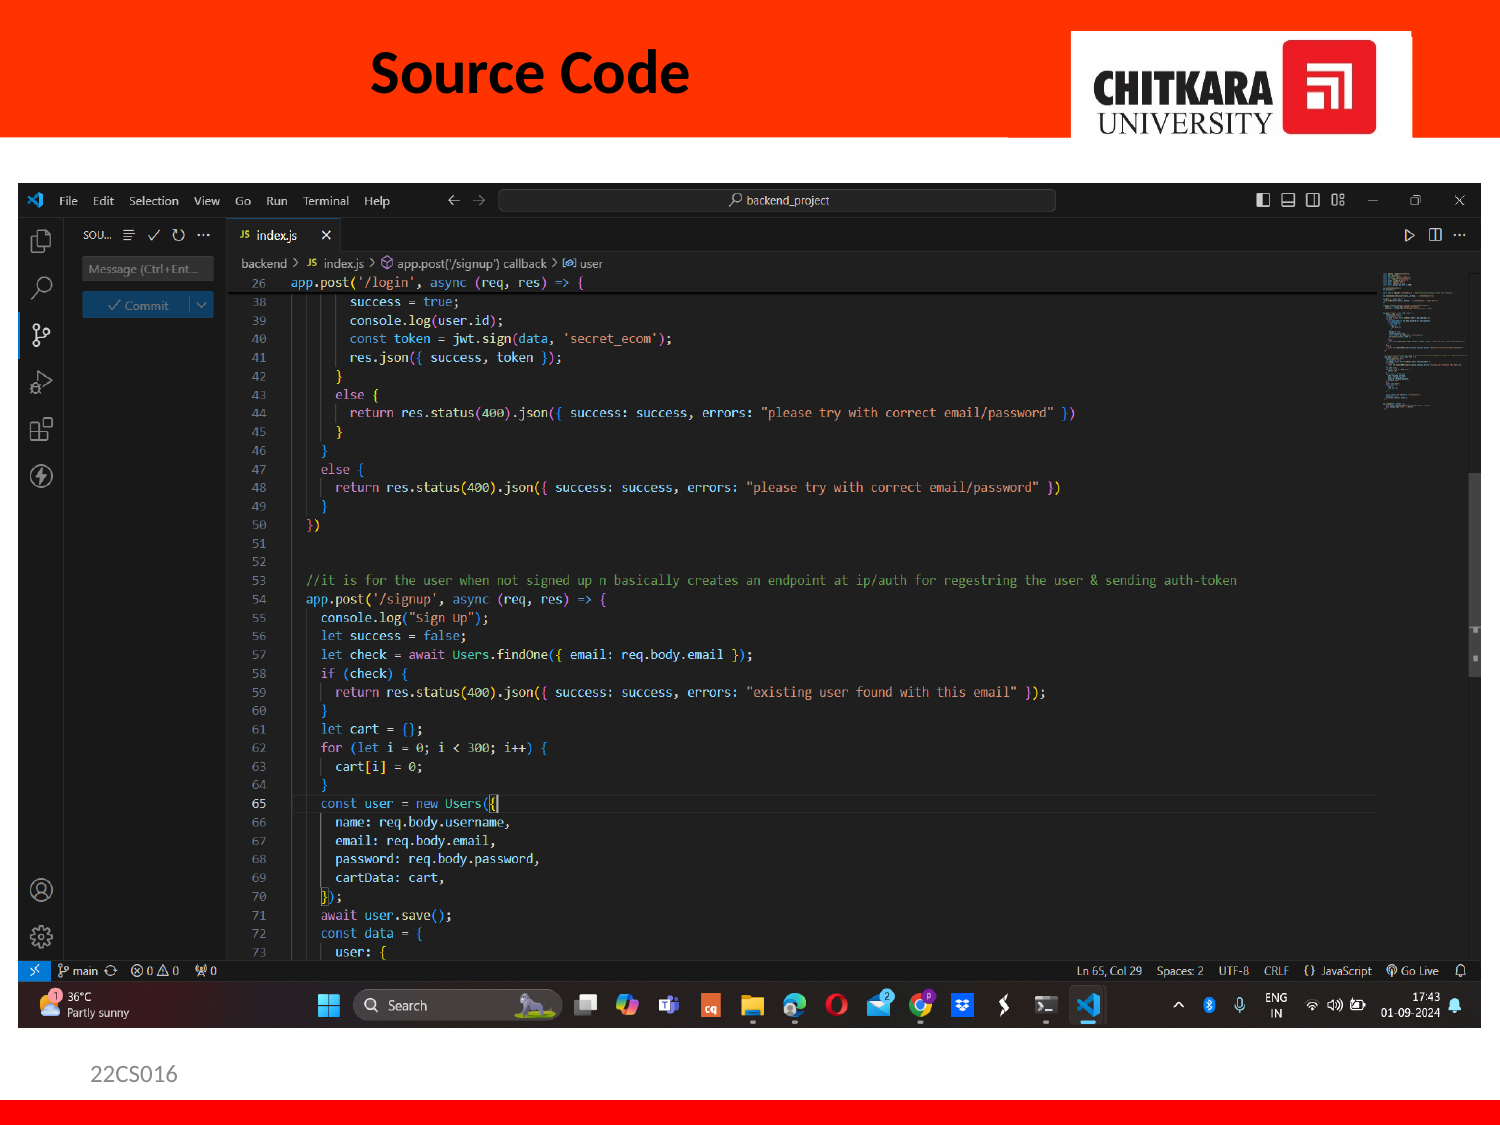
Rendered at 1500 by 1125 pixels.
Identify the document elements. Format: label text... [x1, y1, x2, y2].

title Source Code [0, 0, 1063, 138]
picture [18, 183, 1481, 1028]
slide_number 22CS016 [75, 1042, 425, 1103]
slide_number [1074, 1042, 1425, 1103]
picture [1074, 37, 1391, 138]
